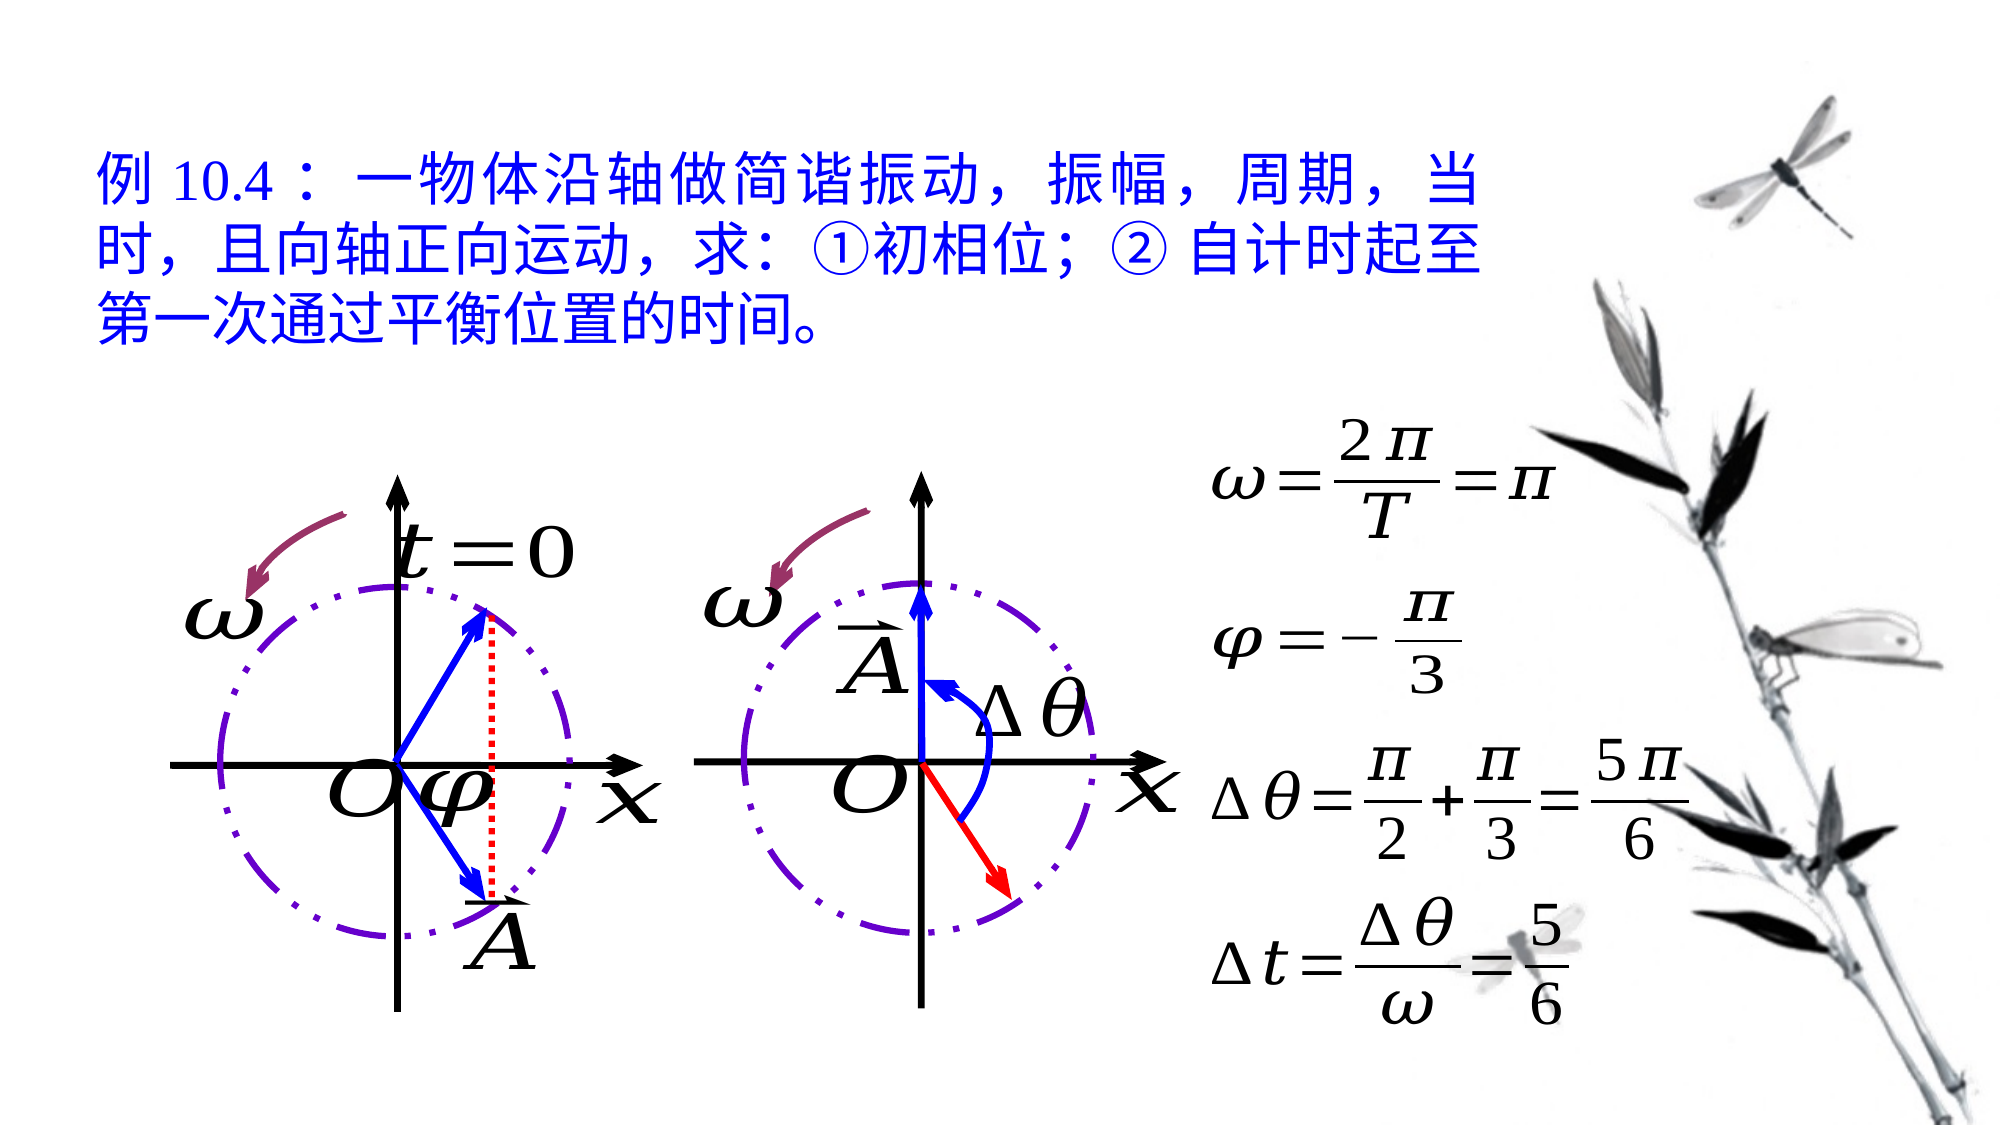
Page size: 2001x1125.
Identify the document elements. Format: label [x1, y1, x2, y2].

text_box [395, 607, 488, 763]
text_box [220, 586, 397, 937]
text_box [772, 510, 868, 590]
text_box [920, 187, 952, 274]
text_box [398, 613, 570, 900]
text_box [401, 772, 486, 900]
text_box [398, 778, 495, 937]
text_box [913, 470, 929, 584]
text_box [570, 758, 644, 773]
picture [1376, 496, 1384, 531]
picture [1376, 910, 1391, 942]
text_box [913, 583, 929, 762]
picture [1376, 61, 2000, 1125]
text_box [922, 583, 1094, 933]
text_box [390, 474, 405, 756]
text_box [1094, 754, 1167, 770]
text_box [245, 513, 344, 601]
text_box [922, 679, 990, 822]
text_box [398, 586, 482, 755]
text_box [743, 583, 921, 933]
text_box [960, 821, 1012, 900]
